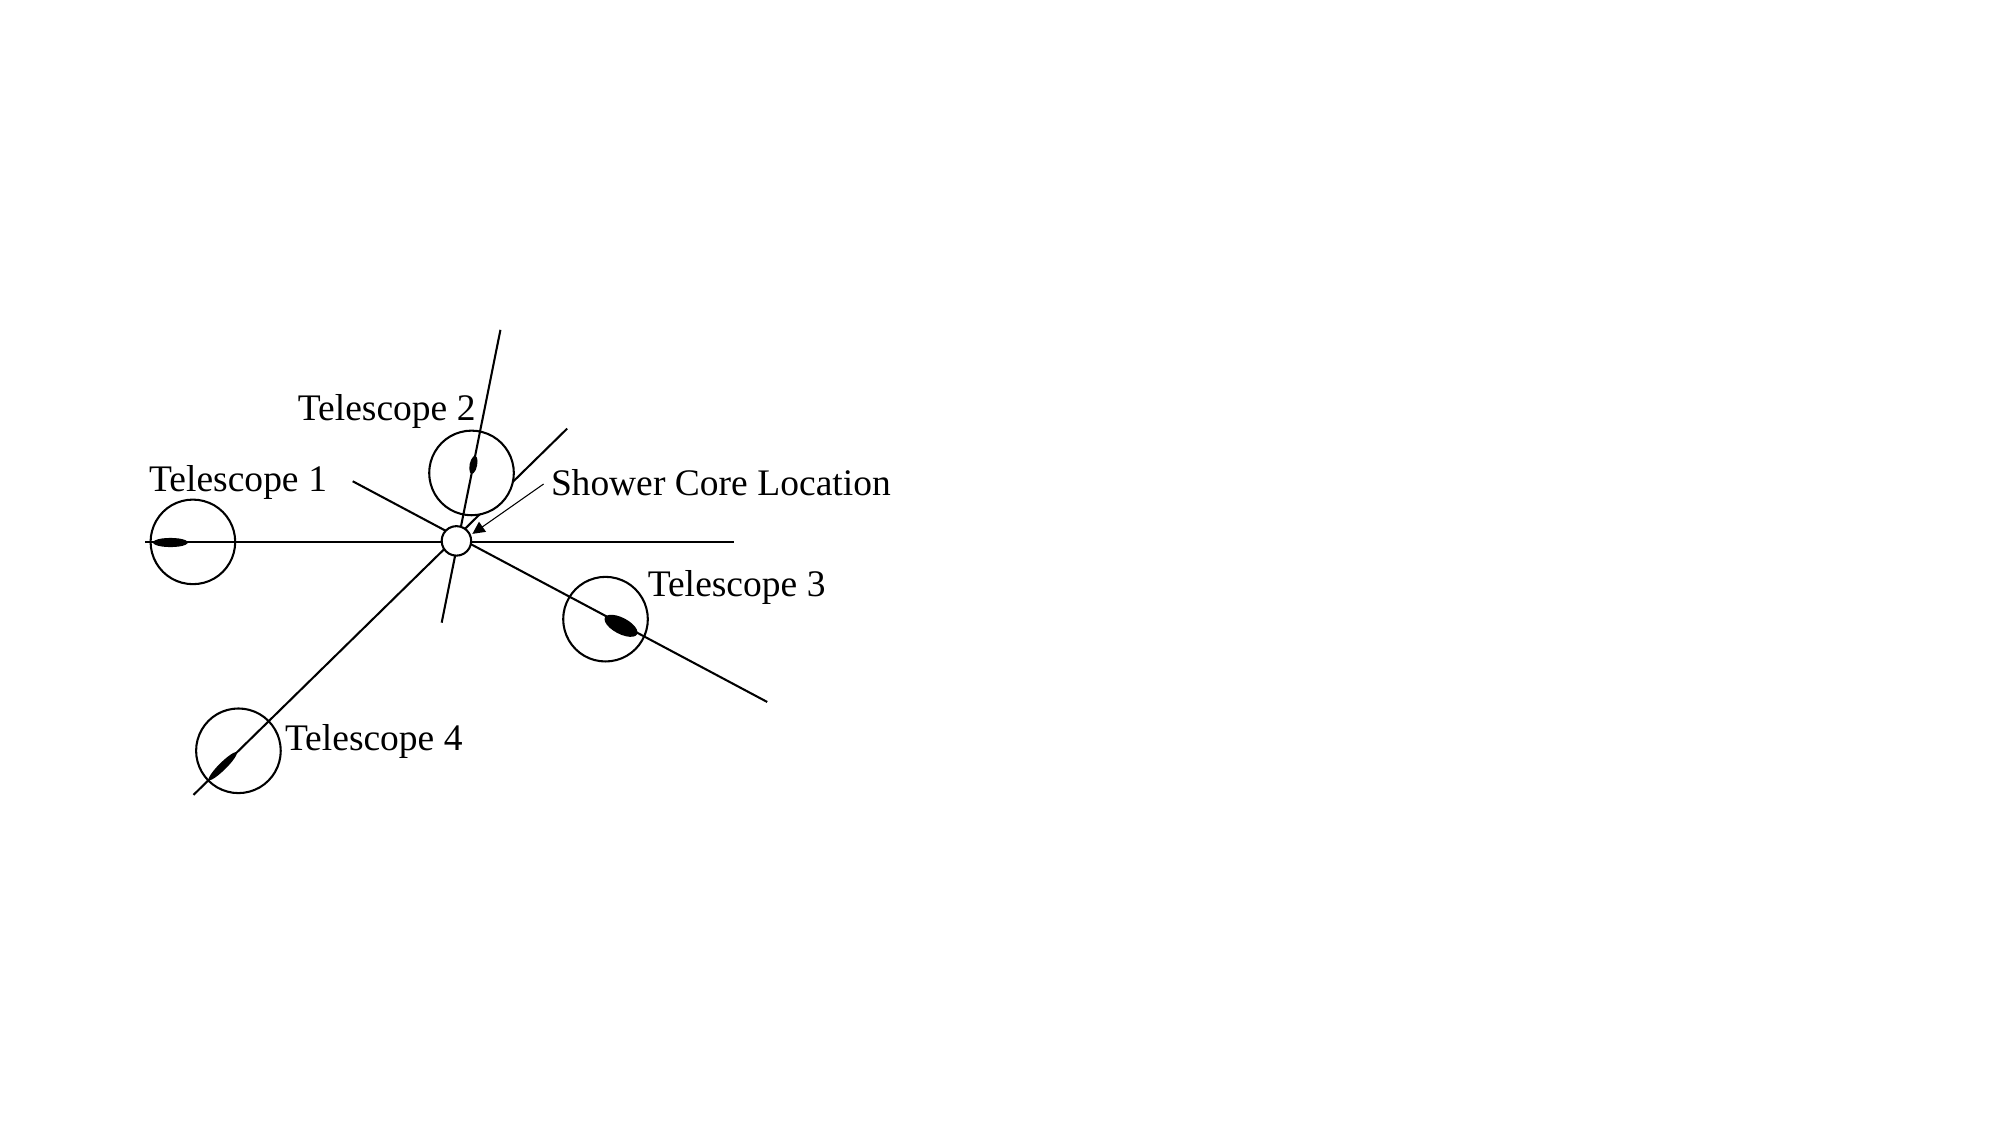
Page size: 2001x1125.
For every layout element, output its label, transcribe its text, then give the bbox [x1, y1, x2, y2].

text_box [193, 428, 441, 541]
text_box [149, 543, 193, 586]
text_box [151, 542, 190, 549]
text_box Telescope 3 [768, 551, 841, 612]
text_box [501, 428, 568, 481]
text_box Telescope 2 [283, 375, 441, 428]
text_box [193, 542, 568, 795]
text_box [152, 536, 189, 541]
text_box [472, 483, 544, 534]
text_box Telescope 1 [134, 447, 193, 507]
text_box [441, 329, 501, 481]
text_box [149, 498, 193, 541]
text_box Shower Core Location [568, 450, 907, 511]
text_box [352, 481, 768, 702]
